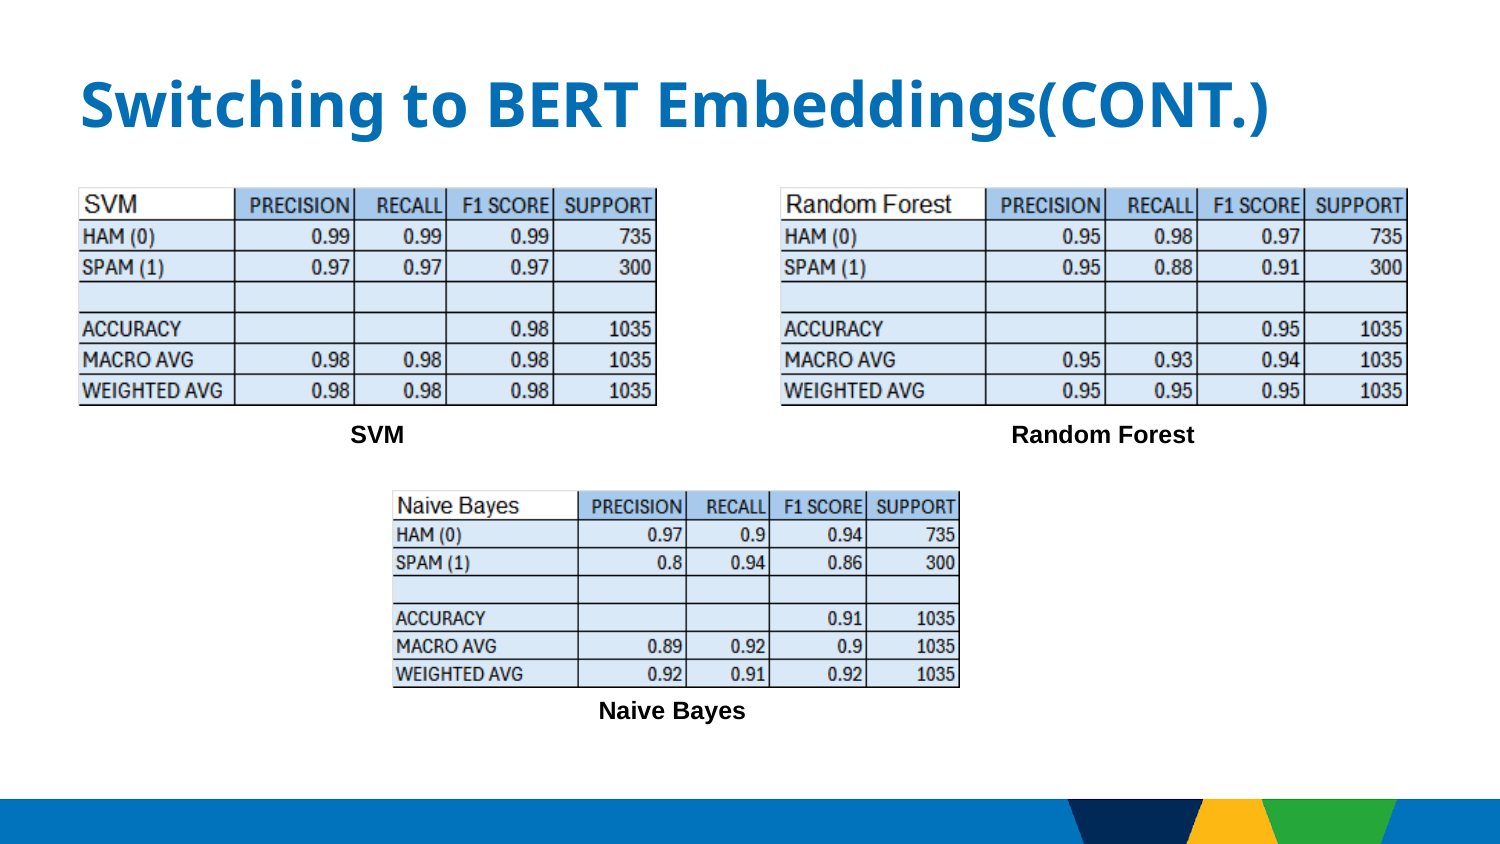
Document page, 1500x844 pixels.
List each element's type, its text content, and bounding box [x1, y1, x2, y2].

picture [0, 0, 1500, 844]
text_box Random Forest [928, 415, 1279, 457]
text_box SVM [202, 415, 553, 457]
text_box Naive Bayes [501, 696, 851, 733]
title Switching to BERT Embeddings(CONT.) [64, 45, 1416, 160]
